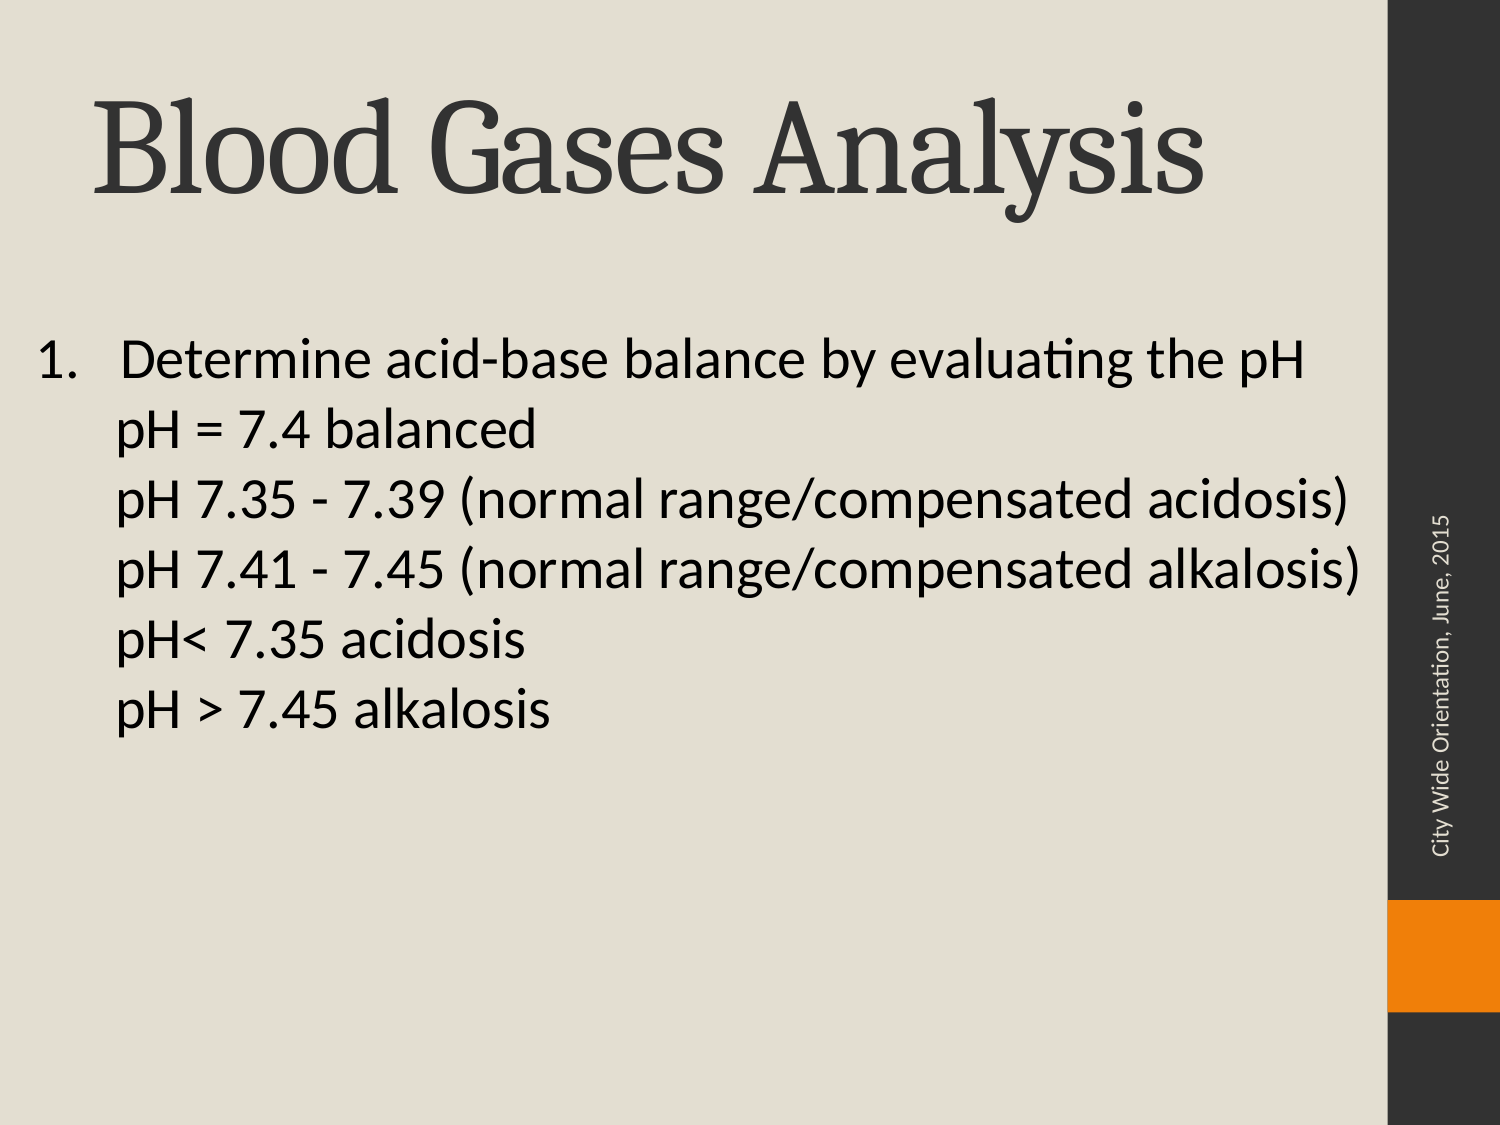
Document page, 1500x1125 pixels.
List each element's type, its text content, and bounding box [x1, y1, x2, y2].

footer City Wide Orientation, June, 2015 [1408, 500, 1469, 889]
text_box Determine acid-base balance by evaluating the pH pH = 7.4 balanced pH 7.35 - 7.39 (normal range/compensated acidosis) pH 7.41 - 7.45 (normal range/compensated alkalosis) pH< 7.35 acidosis pH > 7.45 alkalosis [21, 312, 1378, 818]
title Blood Gases Analysis [75, 45, 1325, 233]
